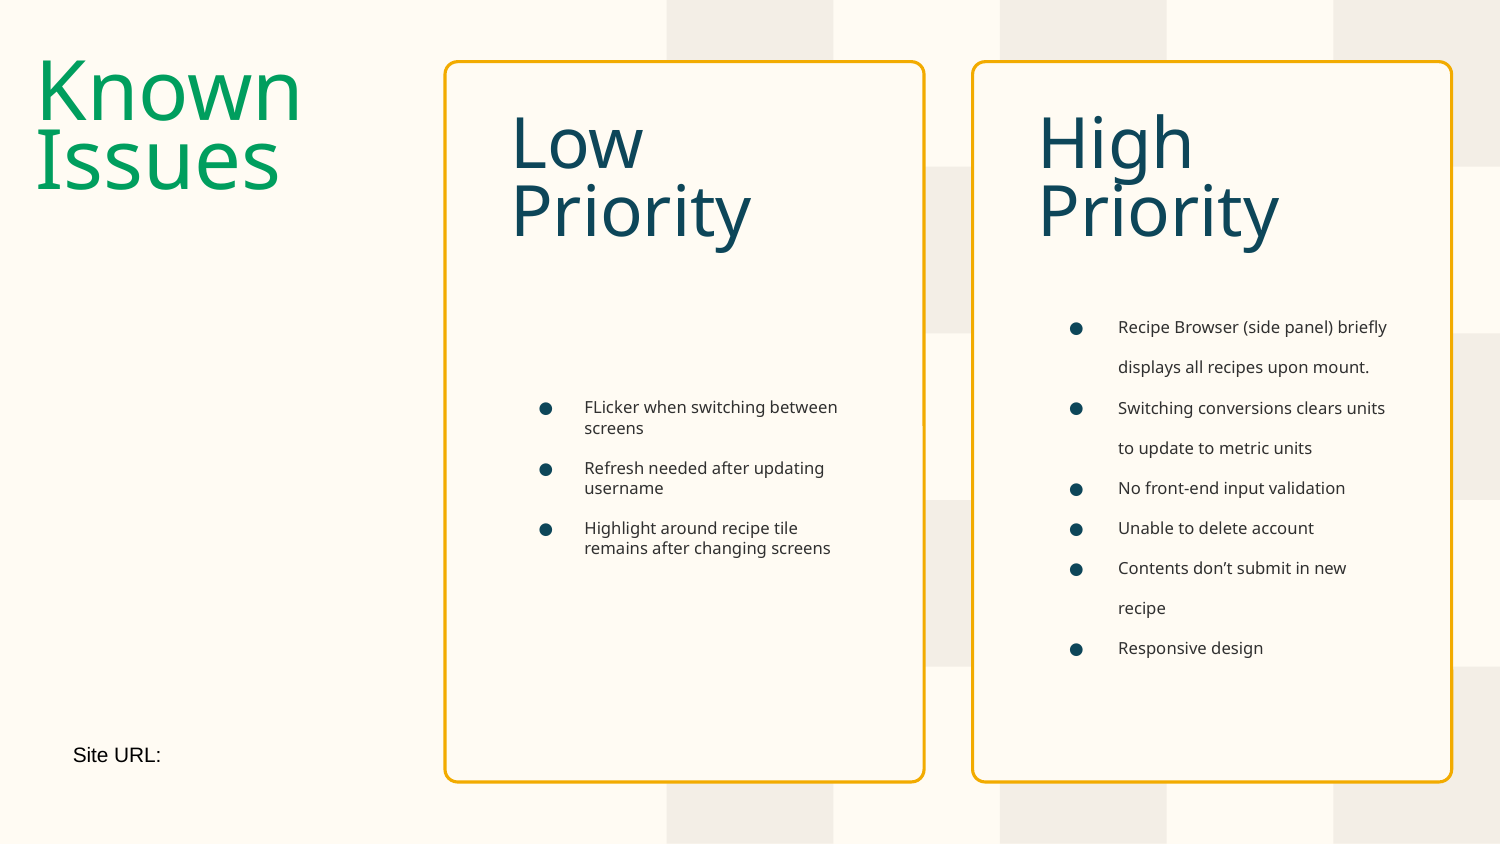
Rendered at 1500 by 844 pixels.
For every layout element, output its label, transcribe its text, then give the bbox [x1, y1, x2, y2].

title Known Issues [20, 49, 434, 300]
list FLicker when switching between screens Refresh needed after updating username Highlight around recipe tile remains after changing screens [509, 281, 866, 699]
text_box Site URL: [57, 726, 361, 811]
subtitle Low Priority [494, 98, 866, 266]
list Recipe Browser (side panel) briefly displays all recipes upon mount. Switching conversions clears units to update to metric units No front-end input validation Unable to delete account Contents don’t submit in new recipe Responsive design [1037, 281, 1394, 699]
subtitle High Priority [1022, 98, 1394, 266]
